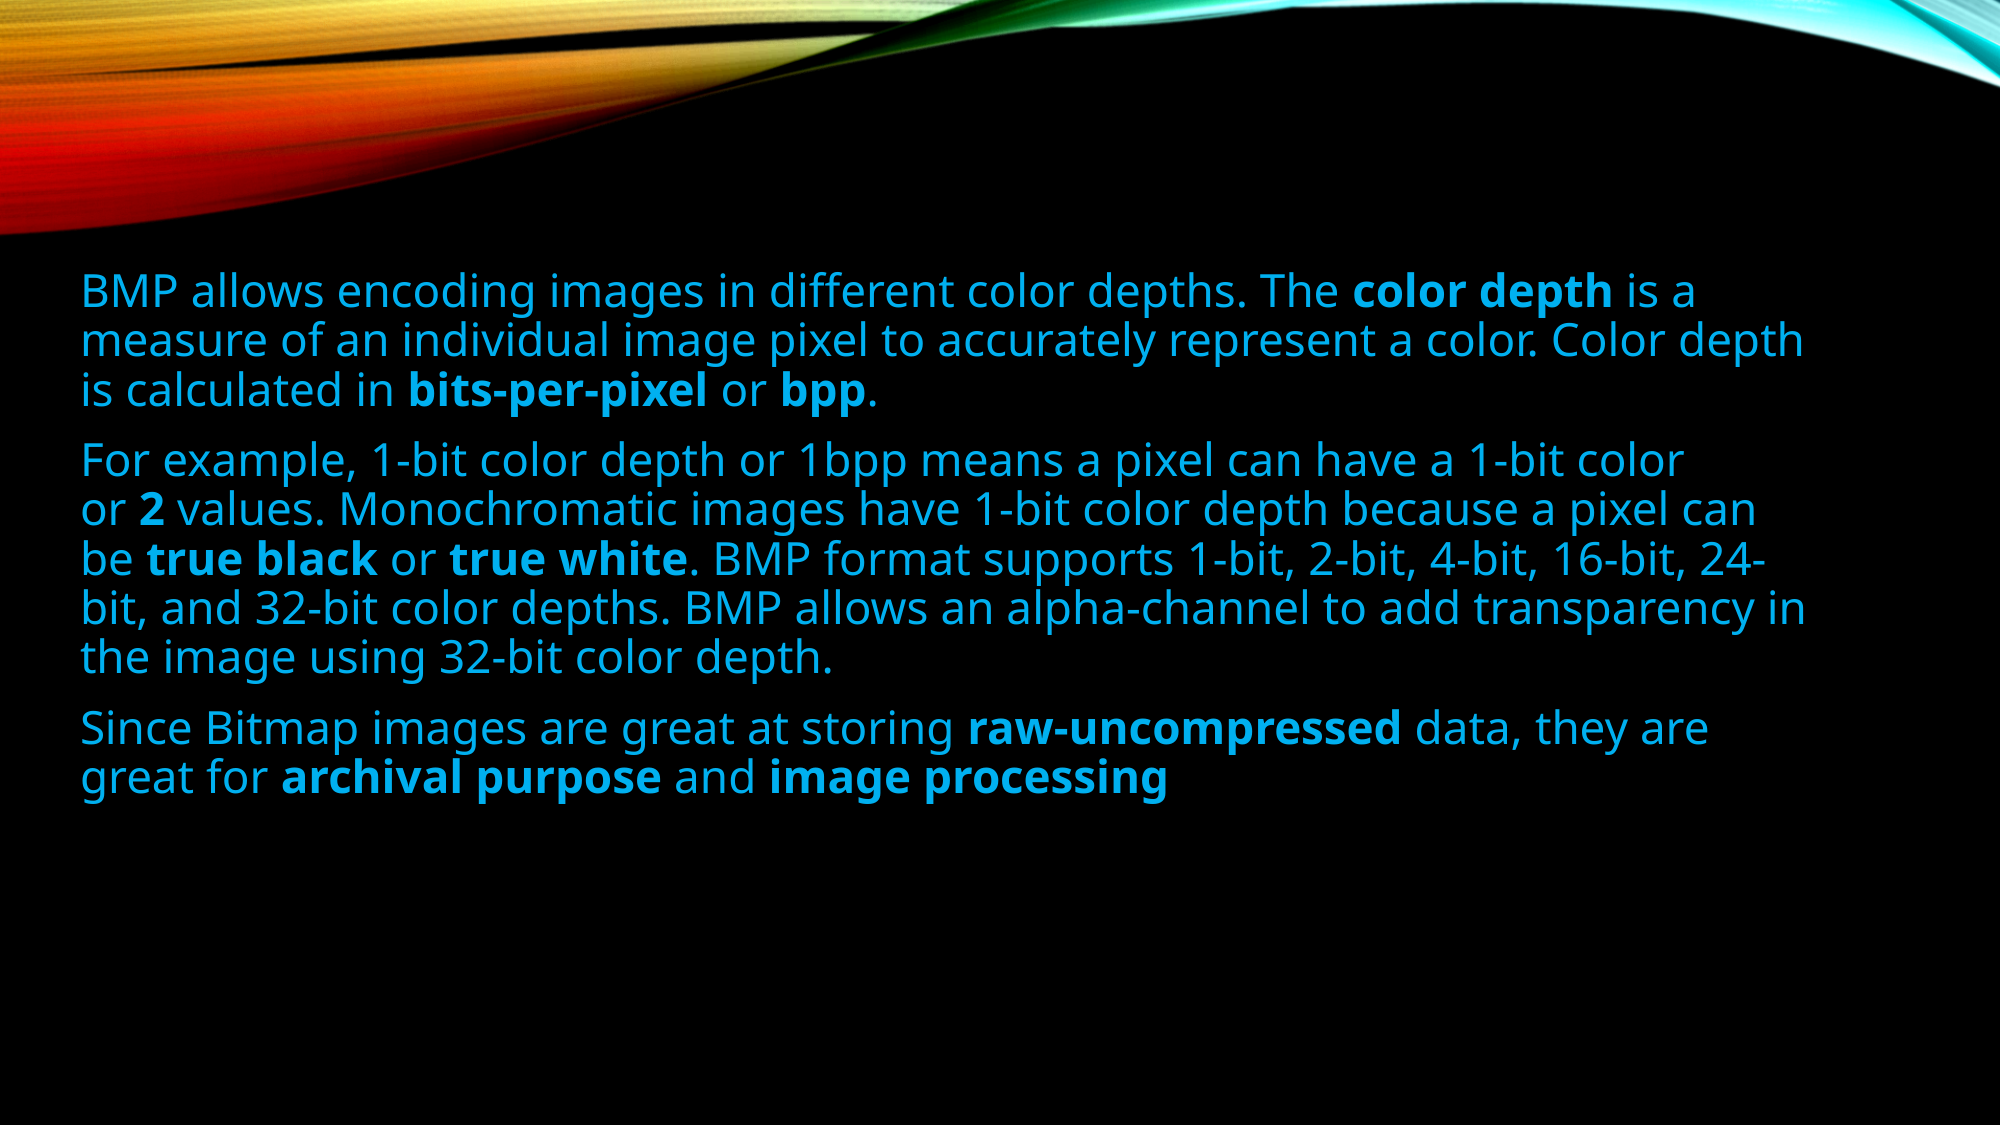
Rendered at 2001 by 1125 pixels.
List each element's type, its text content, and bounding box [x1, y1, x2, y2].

picture [0, 0, 2000, 237]
list BMP allows encoding images in different color depths. The color depth is a measure of an individual image pixel to accurately represent a color. Color depth is calculated in bits-per-pixel or bpp. For example, 1-bit color depth or 1bpp means a pixel can have a 1-bit color or 2 values. Monochromatic images have 1-bit color depth because a pixel can be true black or true white. BMP format supports 1-bit, 2-bit, 4-bit, 16-bit, 24-bit, and 32-bit color depths. BMP allows an alpha-channel to add transparency in the image using 32-bit color depth. Since Bitmap images are great at storing raw-uncompressed data, they are great for archival purpose and image processing [65, 260, 1841, 1089]
